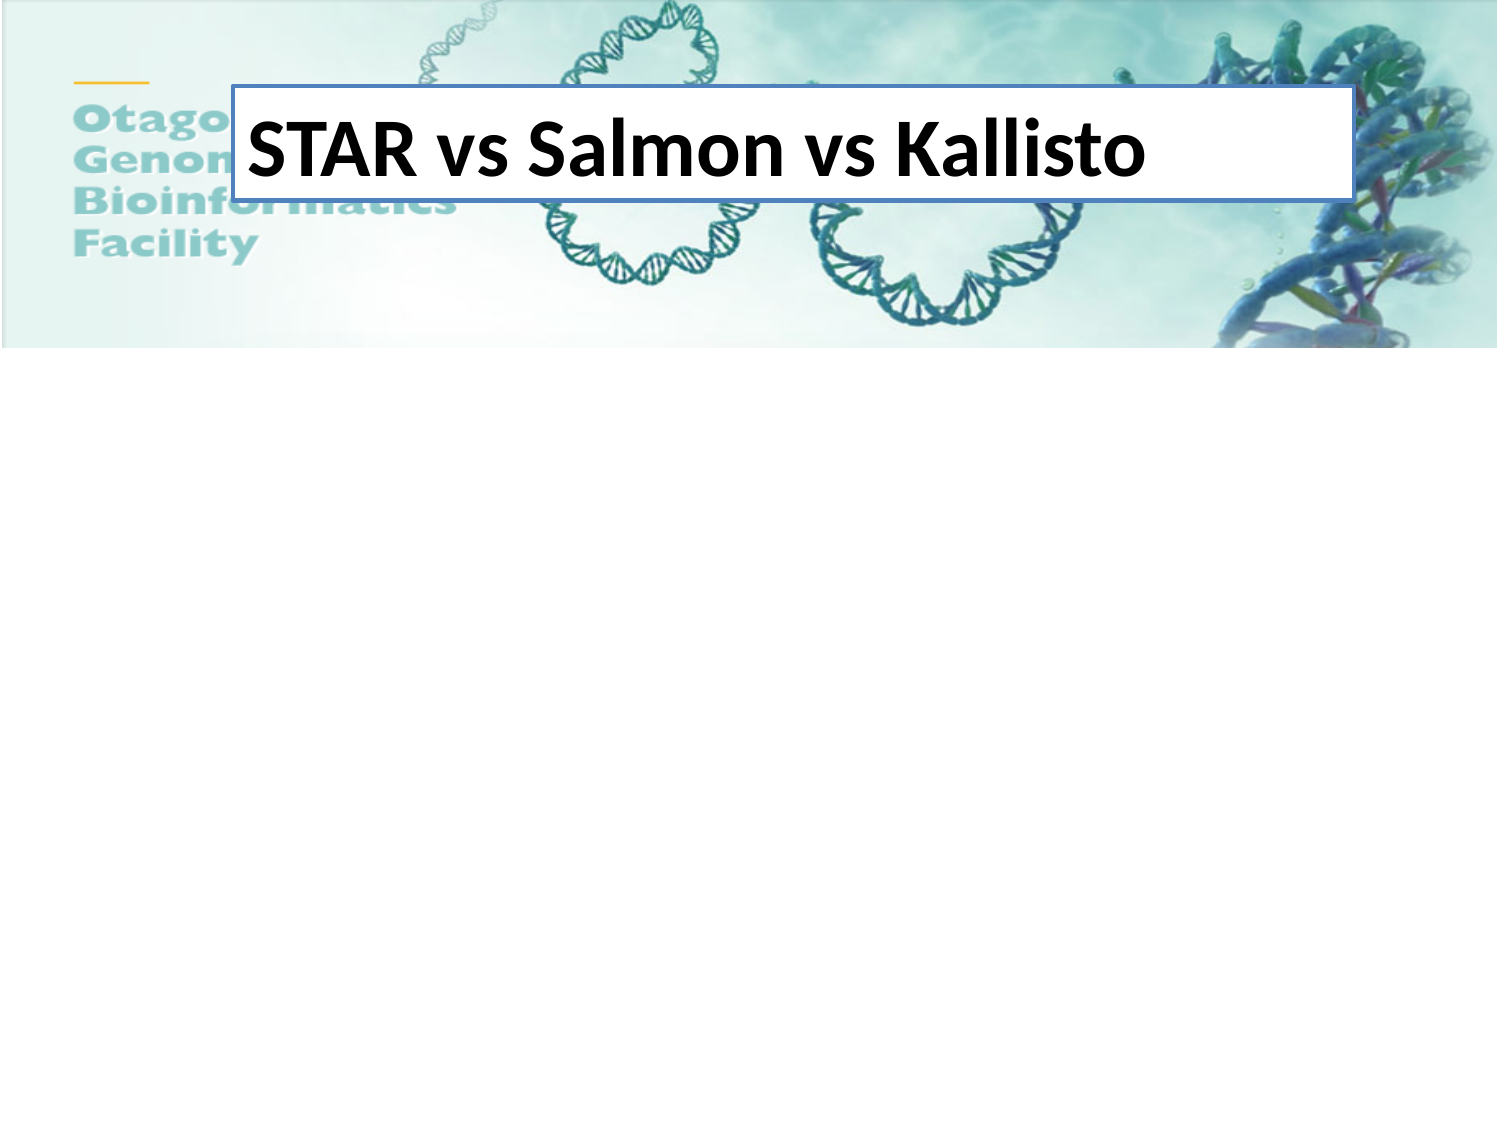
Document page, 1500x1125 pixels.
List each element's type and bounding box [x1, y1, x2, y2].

picture [0, 0, 1500, 348]
